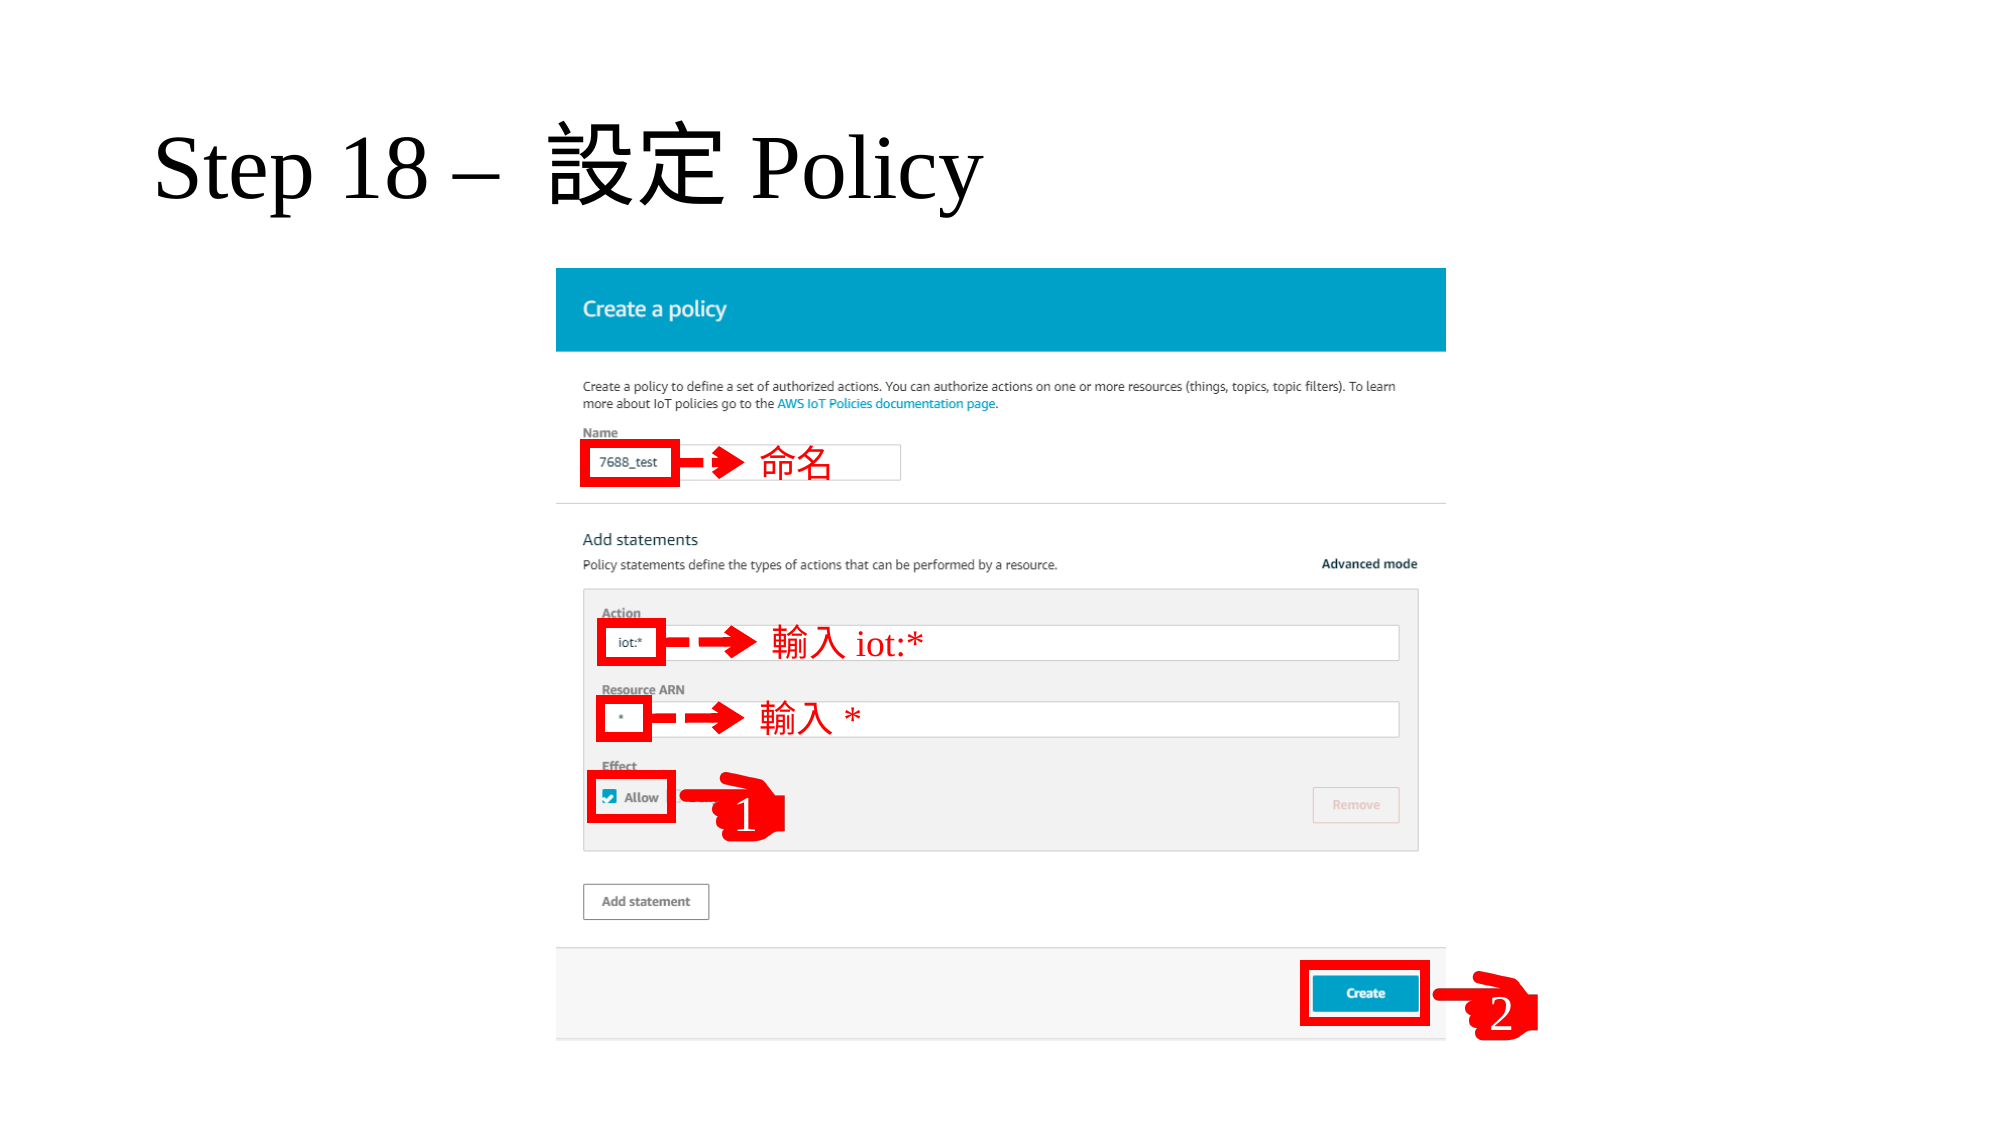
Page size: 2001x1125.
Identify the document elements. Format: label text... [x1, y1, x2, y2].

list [556, 268, 1446, 1041]
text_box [1425, 946, 1545, 1066]
title Step 18 – 設定Policy [137, 59, 1863, 278]
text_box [672, 747, 792, 867]
